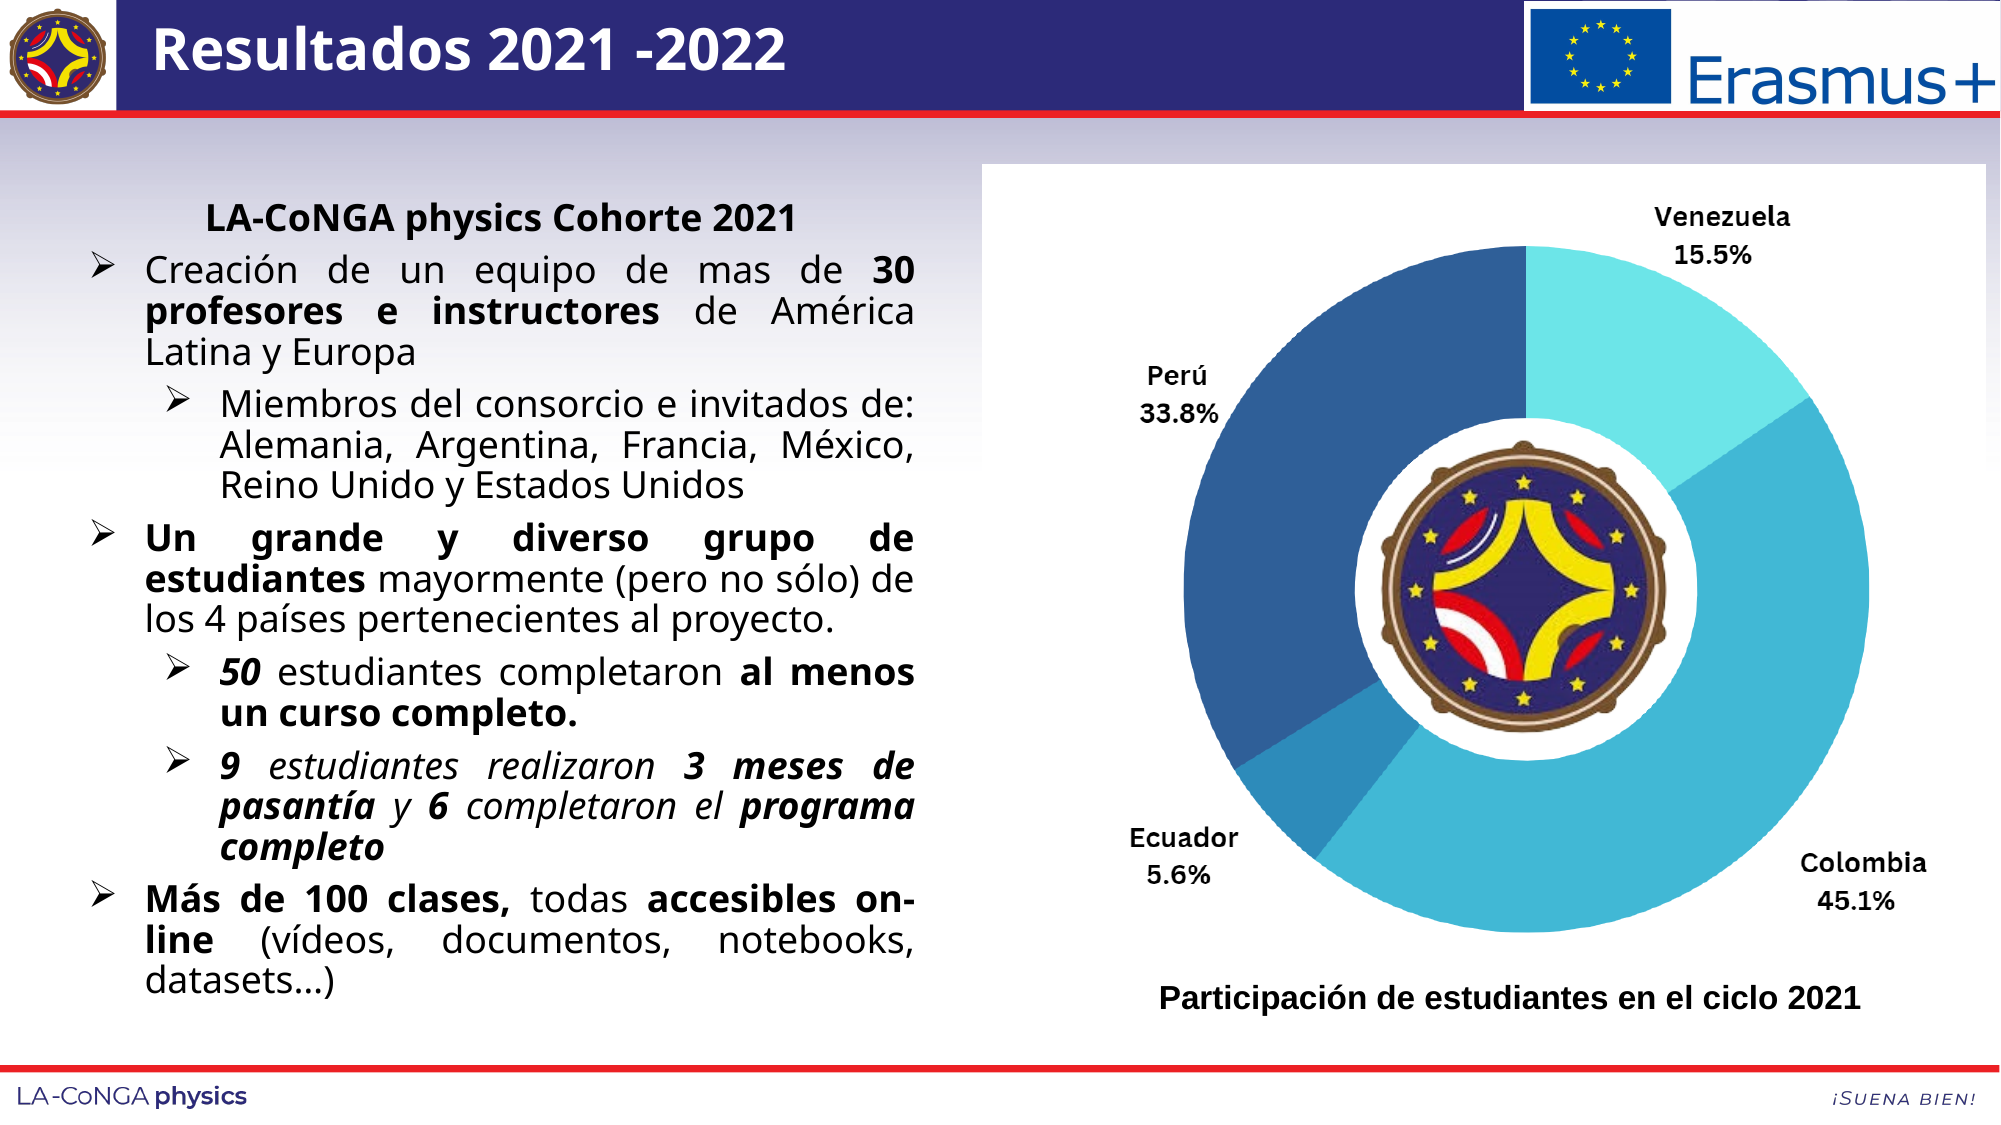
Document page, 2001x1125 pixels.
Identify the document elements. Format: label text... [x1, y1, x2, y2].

picture [1829, 1089, 1980, 1109]
picture [15, 1082, 247, 1111]
title Resultados 2021 -2022 [136, 12, 1518, 101]
picture [8, 7, 107, 106]
picture [1523, 0, 2001, 112]
picture [0, 118, 2001, 989]
list LA-CoNGA physics Cohorte 2021 Creación de un equipo de mas de 30 profesores e instructores de América Latina y Europa Miembros del consorcio e invitados de: Alemania, Argentina, Francia, México, Reino Unido y Estados Unidos Un grande y diverso grupo de estudiantes mayormente (pero no sólo) de los 4 países pertenecientes al proyecto. 50 estudiantes completaron al menos un curso completo. 9 estudiantes realizaron 3 meses de pasantía y 6 completaron el programa completo Más de 100 clases, todas accesibles on-line (vídeos, documentos, notebooks, datasets…) [54, 128, 931, 997]
text_box Participación de estudiantes en el ciclo 2021 [1143, 996, 1904, 1024]
